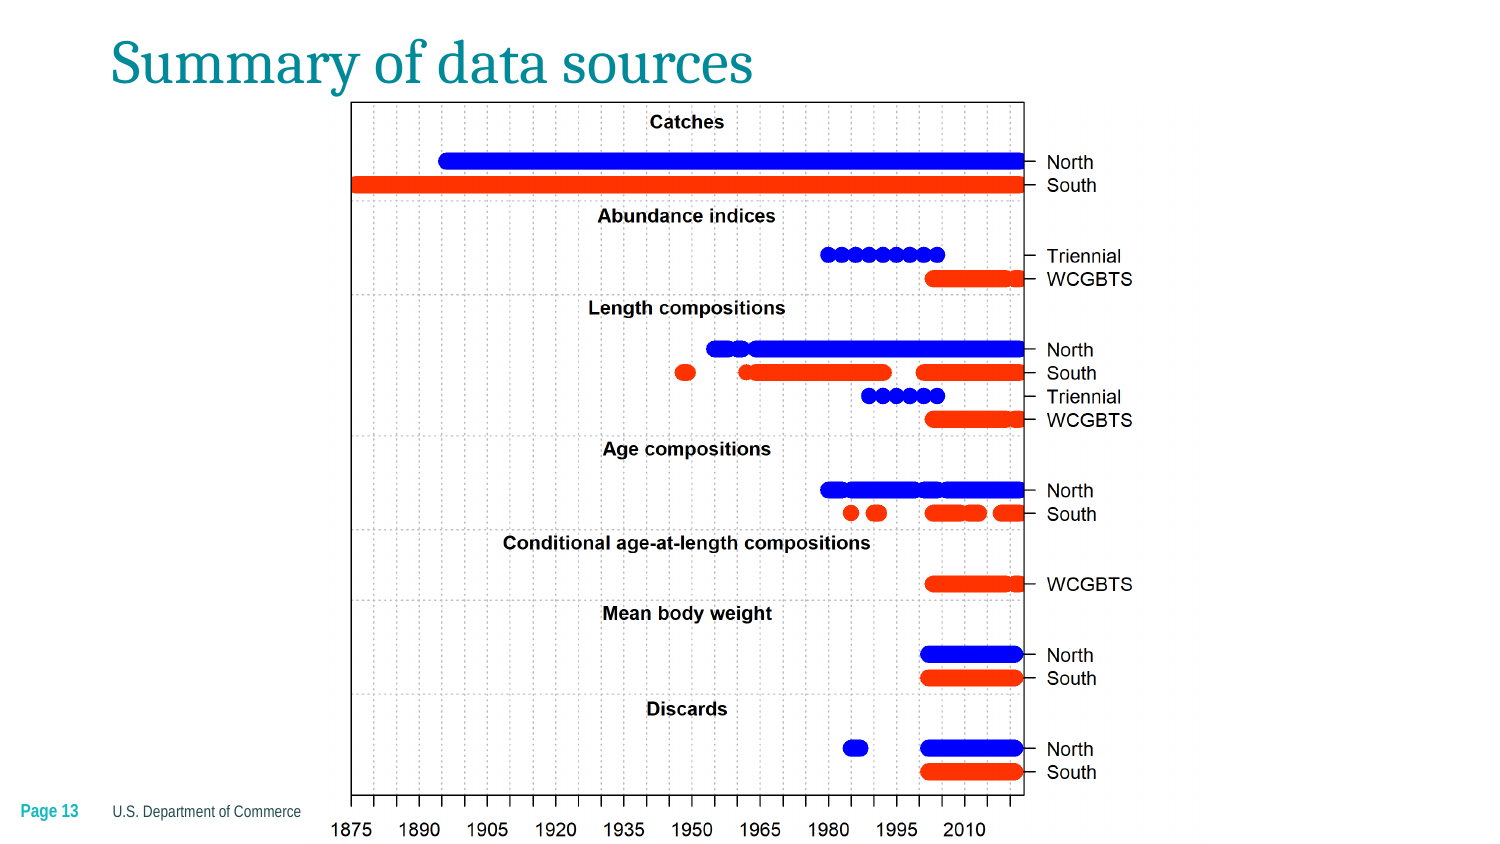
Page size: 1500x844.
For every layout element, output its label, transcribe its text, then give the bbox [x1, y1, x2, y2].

title Summary of data sources [112, 23, 1455, 98]
picture [303, 97, 1206, 844]
